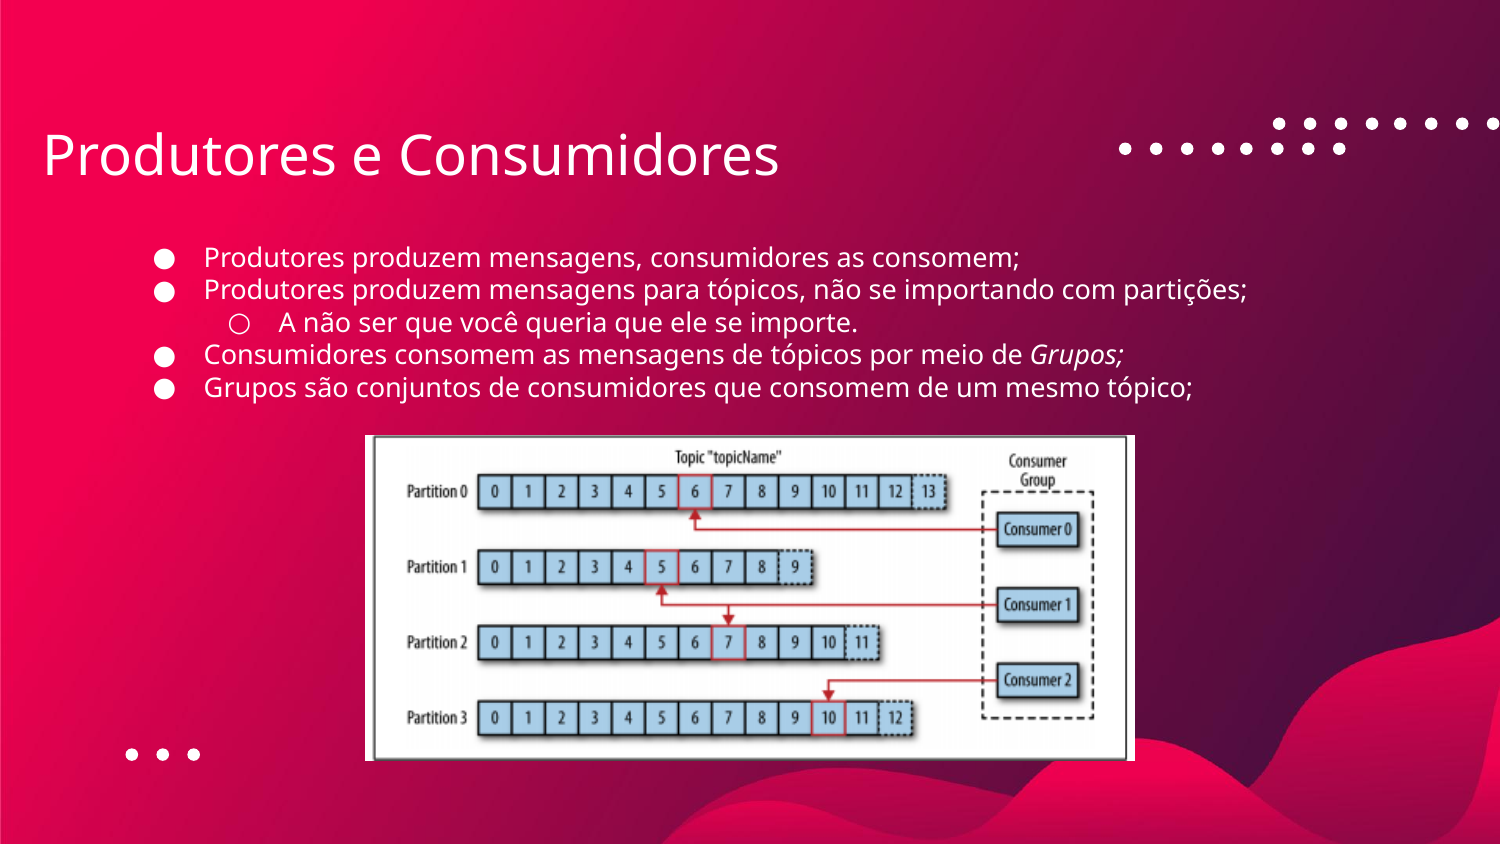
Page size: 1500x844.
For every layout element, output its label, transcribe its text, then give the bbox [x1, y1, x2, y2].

text_box [1332, 142, 1346, 156]
text_box [1365, 117, 1379, 130]
text_box [1393, 117, 1407, 130]
text_box [1334, 117, 1348, 130]
text_box [1455, 117, 1469, 130]
text_box [1271, 142, 1284, 156]
list Produtores produzem mensagens, consumidores as consomem; Produtores produzem mensagens para tópicos, não se importando com partições; A não ser que você queria que ele se importe. Consumidores consomem as mensagens de tópicos por meio de Grupos; Grupos são conjuntos de consumidores que consomem de um mesmo tópico; [113, 225, 1340, 725]
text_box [125, 748, 201, 762]
text_box [1180, 142, 1194, 156]
text_box [1301, 142, 1315, 156]
title Produtores e Consumidores [27, 117, 1240, 222]
text_box [1240, 142, 1253, 156]
text_box [1486, 117, 1500, 130]
text_box [1303, 117, 1317, 130]
picture [0, 0, 1500, 844]
text_box [1272, 117, 1286, 130]
text_box [1118, 142, 1132, 156]
text_box [1211, 142, 1225, 156]
text_box [1149, 142, 1163, 156]
text_box [1424, 117, 1438, 130]
